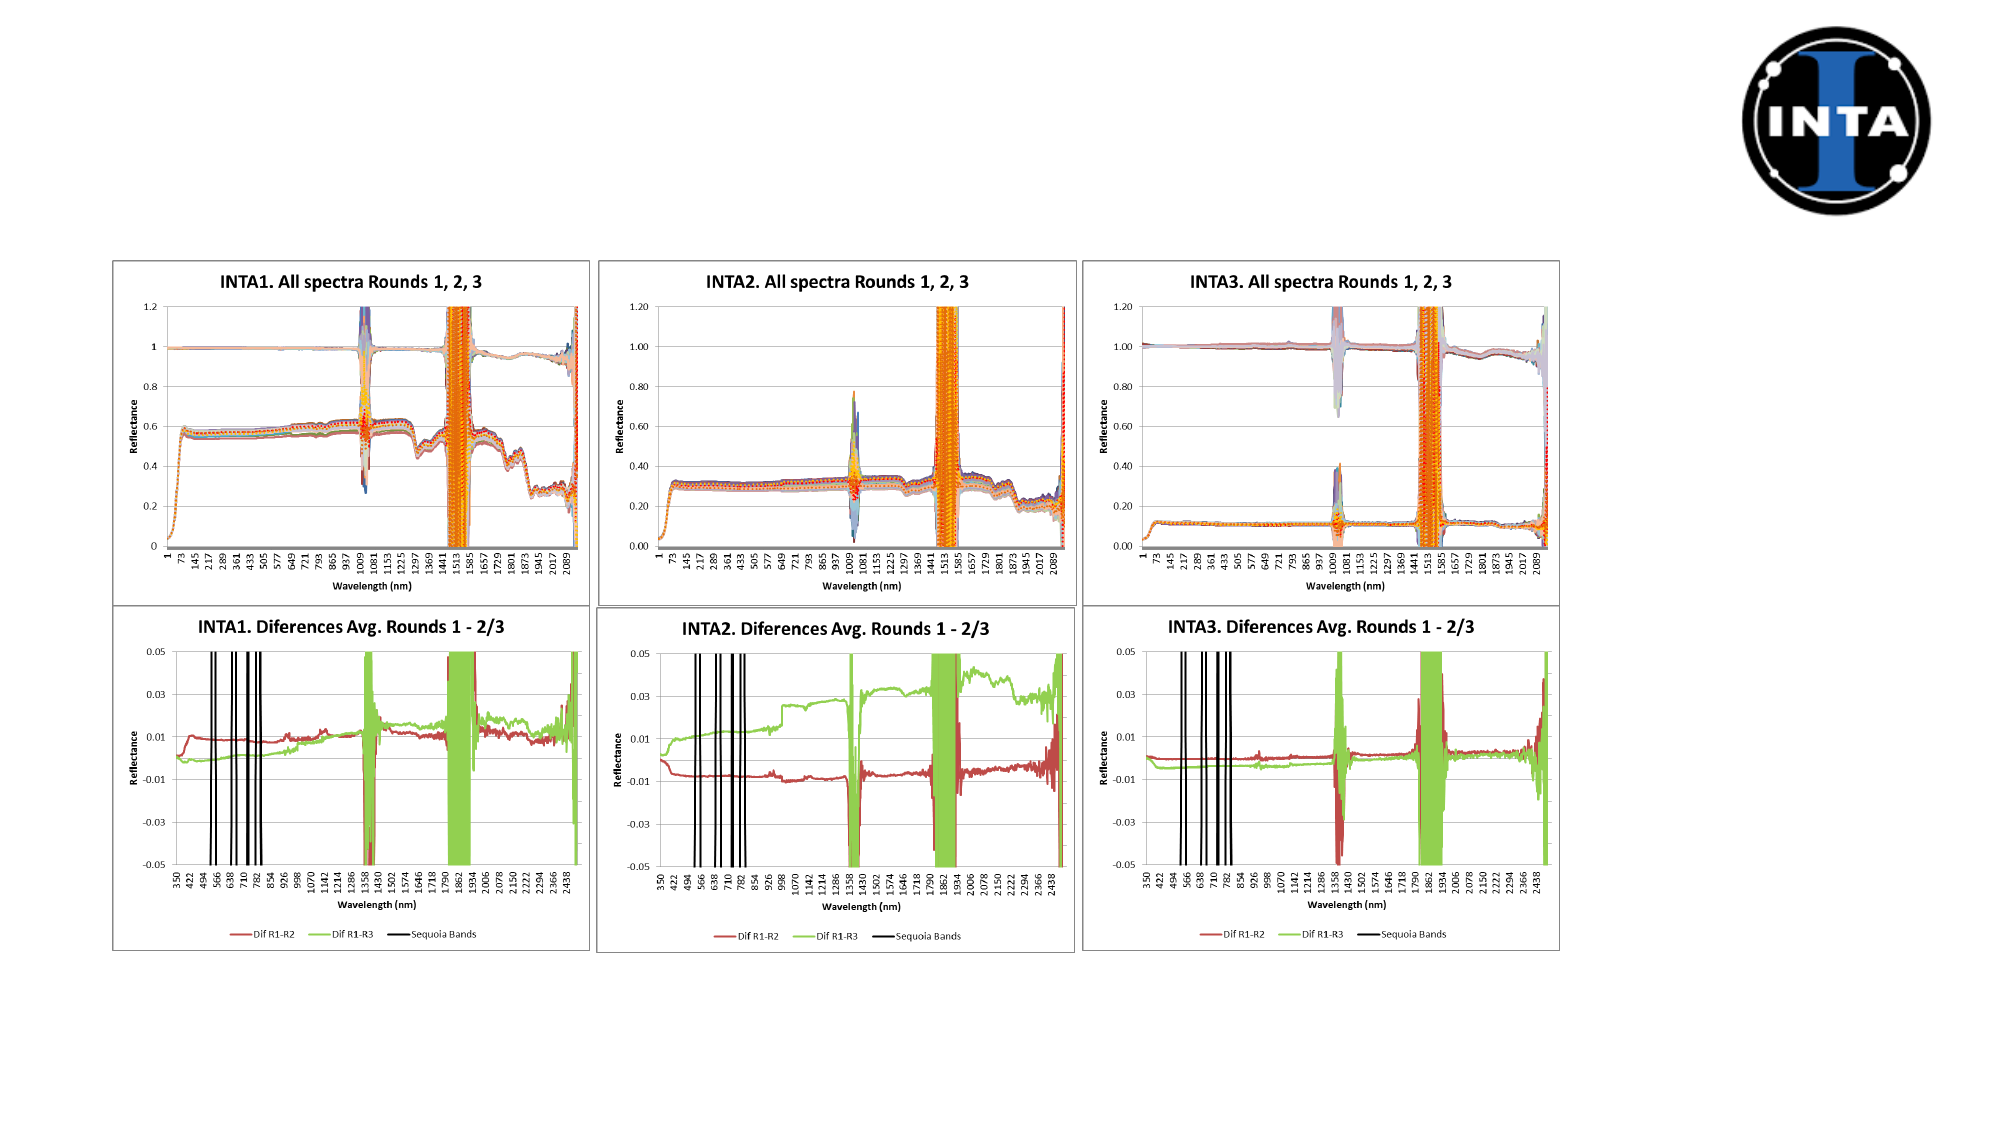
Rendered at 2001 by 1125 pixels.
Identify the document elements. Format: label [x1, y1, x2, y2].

picture [112, 260, 590, 951]
picture [1082, 260, 1560, 951]
picture [1741, 25, 1934, 218]
picture [598, 260, 1077, 606]
picture [596, 607, 1075, 953]
